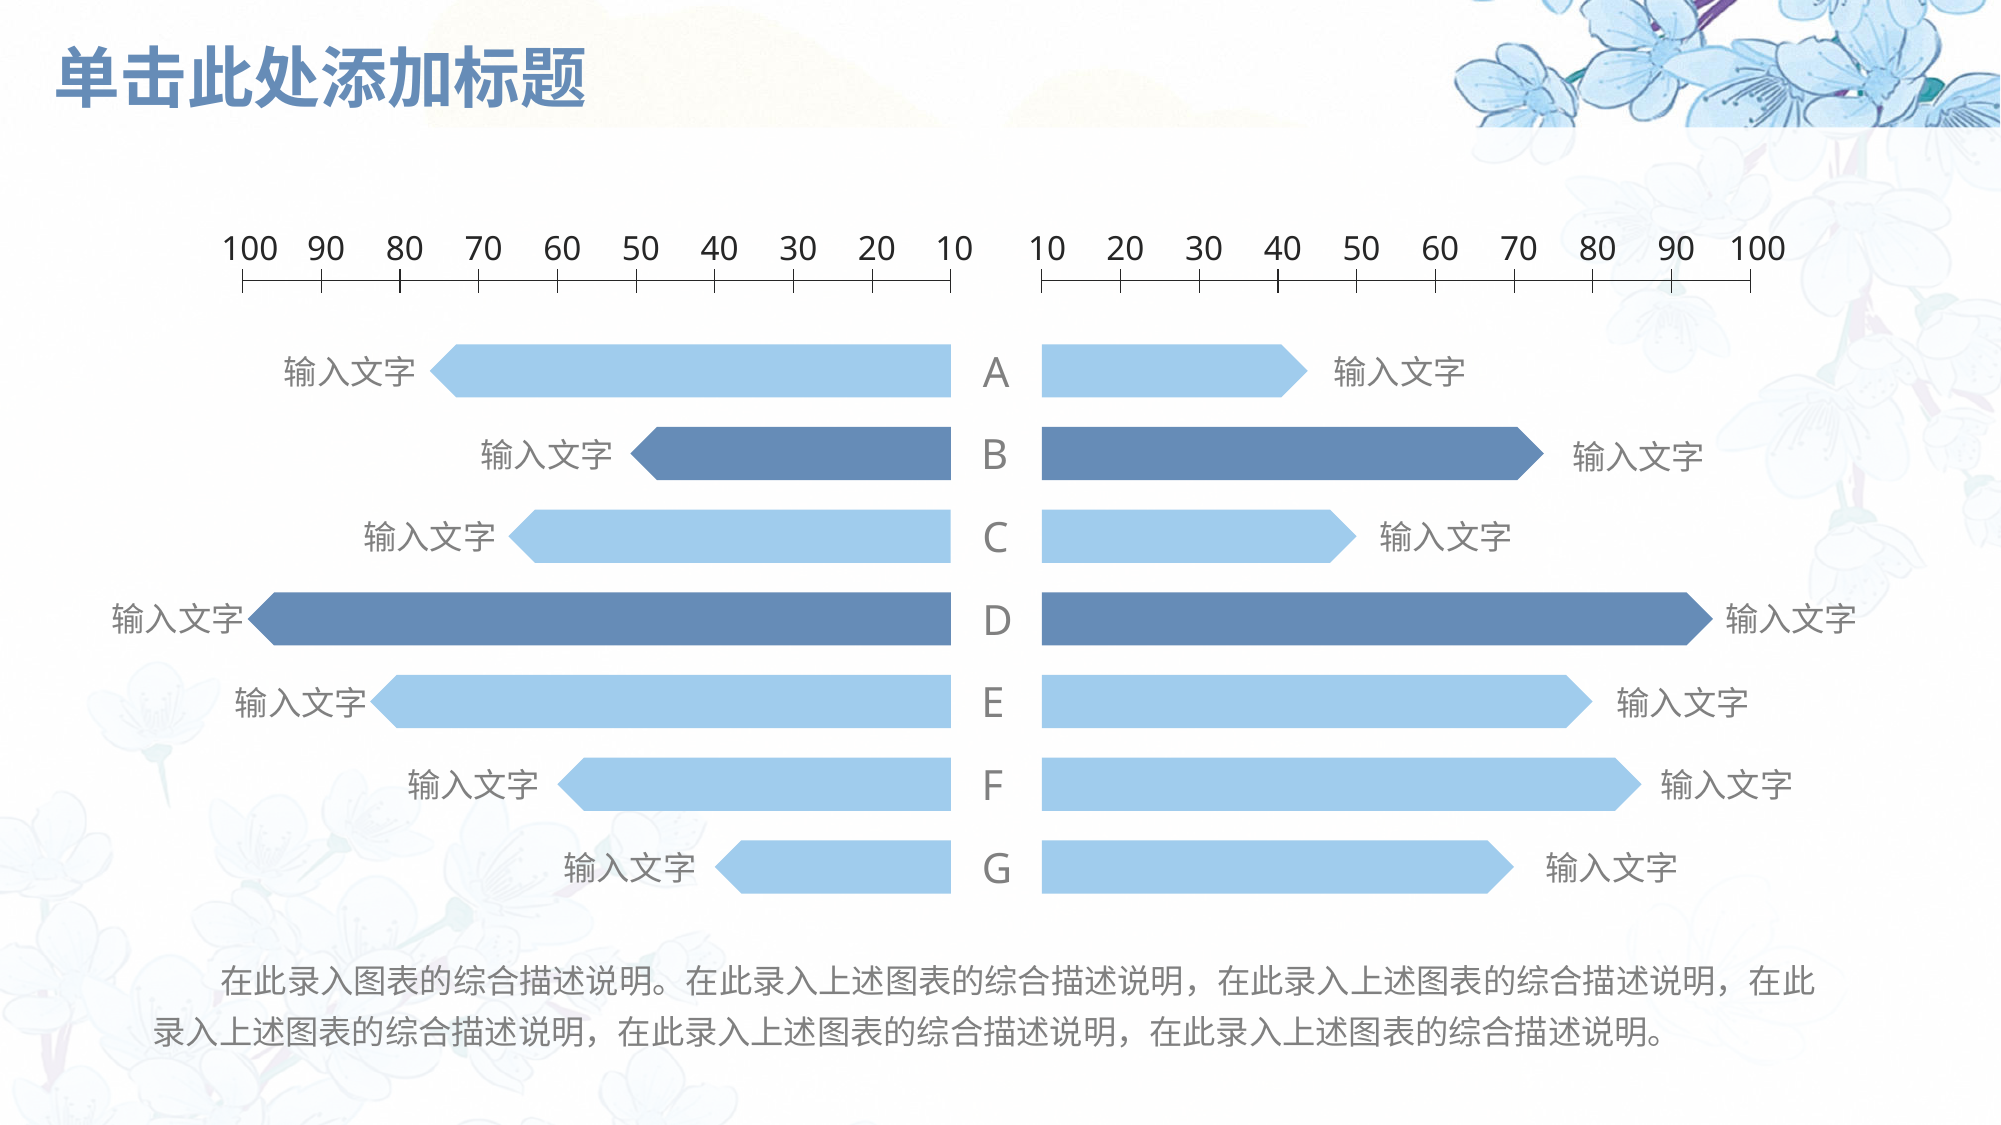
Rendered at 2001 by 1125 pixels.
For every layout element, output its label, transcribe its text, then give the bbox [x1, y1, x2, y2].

text_box [432, 343, 952, 399]
title 单击此处添加标题 [38, 34, 1764, 128]
text_box 80 [1563, 219, 1632, 268]
text_box A [968, 338, 1025, 403]
text_box 80 [371, 219, 439, 268]
text_box [383, 673, 952, 730]
text_box 50 [607, 219, 675, 268]
text_box D [967, 586, 1028, 651]
text_box B [966, 420, 1024, 486]
picture [0, 0, 2001, 1125]
text_box 输入文字 [348, 509, 512, 564]
text_box [1040, 673, 1595, 730]
text_box [1040, 425, 1546, 482]
text_box [1040, 756, 1644, 812]
text_box [512, 508, 952, 564]
text_box 10 [1013, 219, 1082, 275]
text_box 输入文字 [1710, 590, 1873, 646]
text_box 输入文字 [1645, 757, 1809, 812]
text_box G [967, 834, 1028, 899]
text_box 输入文字 [269, 343, 432, 399]
text_box 100 [1714, 219, 1802, 275]
text_box [713, 839, 952, 895]
text_box 在此录入图表的综合描述说明。在此录入上述图表的综合描述说明，在此录入上述图表的综合描述说明，在此录入上述图表的综合描述说明，在此录入上述图表的综合描述说明，在此录入上述图表的综合描述说明。 [137, 940, 1863, 1059]
text_box 90 [1642, 219, 1711, 268]
text_box 40 [1249, 219, 1317, 268]
text_box 20 [843, 219, 911, 268]
text_box 30 [764, 219, 833, 268]
text_box 30 [1170, 219, 1239, 268]
text_box 70 [1485, 219, 1553, 268]
text_box E [966, 668, 1020, 734]
text_box C [967, 503, 1024, 569]
text_box [1040, 591, 1710, 647]
text_box [1040, 343, 1310, 399]
text_box [629, 425, 952, 482]
text_box [556, 756, 952, 812]
text_box 输入文字 [465, 426, 629, 482]
text_box 60 [528, 219, 597, 268]
text_box 50 [1327, 219, 1396, 268]
text_box 10 [920, 219, 989, 275]
text_box 100 [206, 219, 294, 275]
text_box 输入文字 [1530, 839, 1694, 895]
text_box F [966, 751, 1019, 817]
text_box 输入文字 [97, 590, 260, 646]
text_box 输入文字 [1602, 674, 1765, 730]
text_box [1041, 268, 1751, 293]
text_box [1040, 839, 1516, 895]
text_box 输入文字 [1364, 509, 1528, 564]
text_box 输入文字 [1557, 428, 1721, 484]
text_box 70 [449, 219, 518, 268]
text_box 输入文字 [548, 839, 712, 895]
text_box 20 [1091, 219, 1160, 268]
text_box 90 [294, 219, 361, 268]
text_box 60 [1406, 219, 1475, 268]
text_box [242, 268, 951, 293]
text_box 输入文字 [1318, 343, 1482, 399]
text_box 输入文字 [392, 757, 556, 812]
text_box [260, 591, 952, 647]
text_box [1040, 508, 1359, 564]
text_box 40 [685, 219, 754, 268]
text_box 输入文字 [220, 674, 383, 730]
